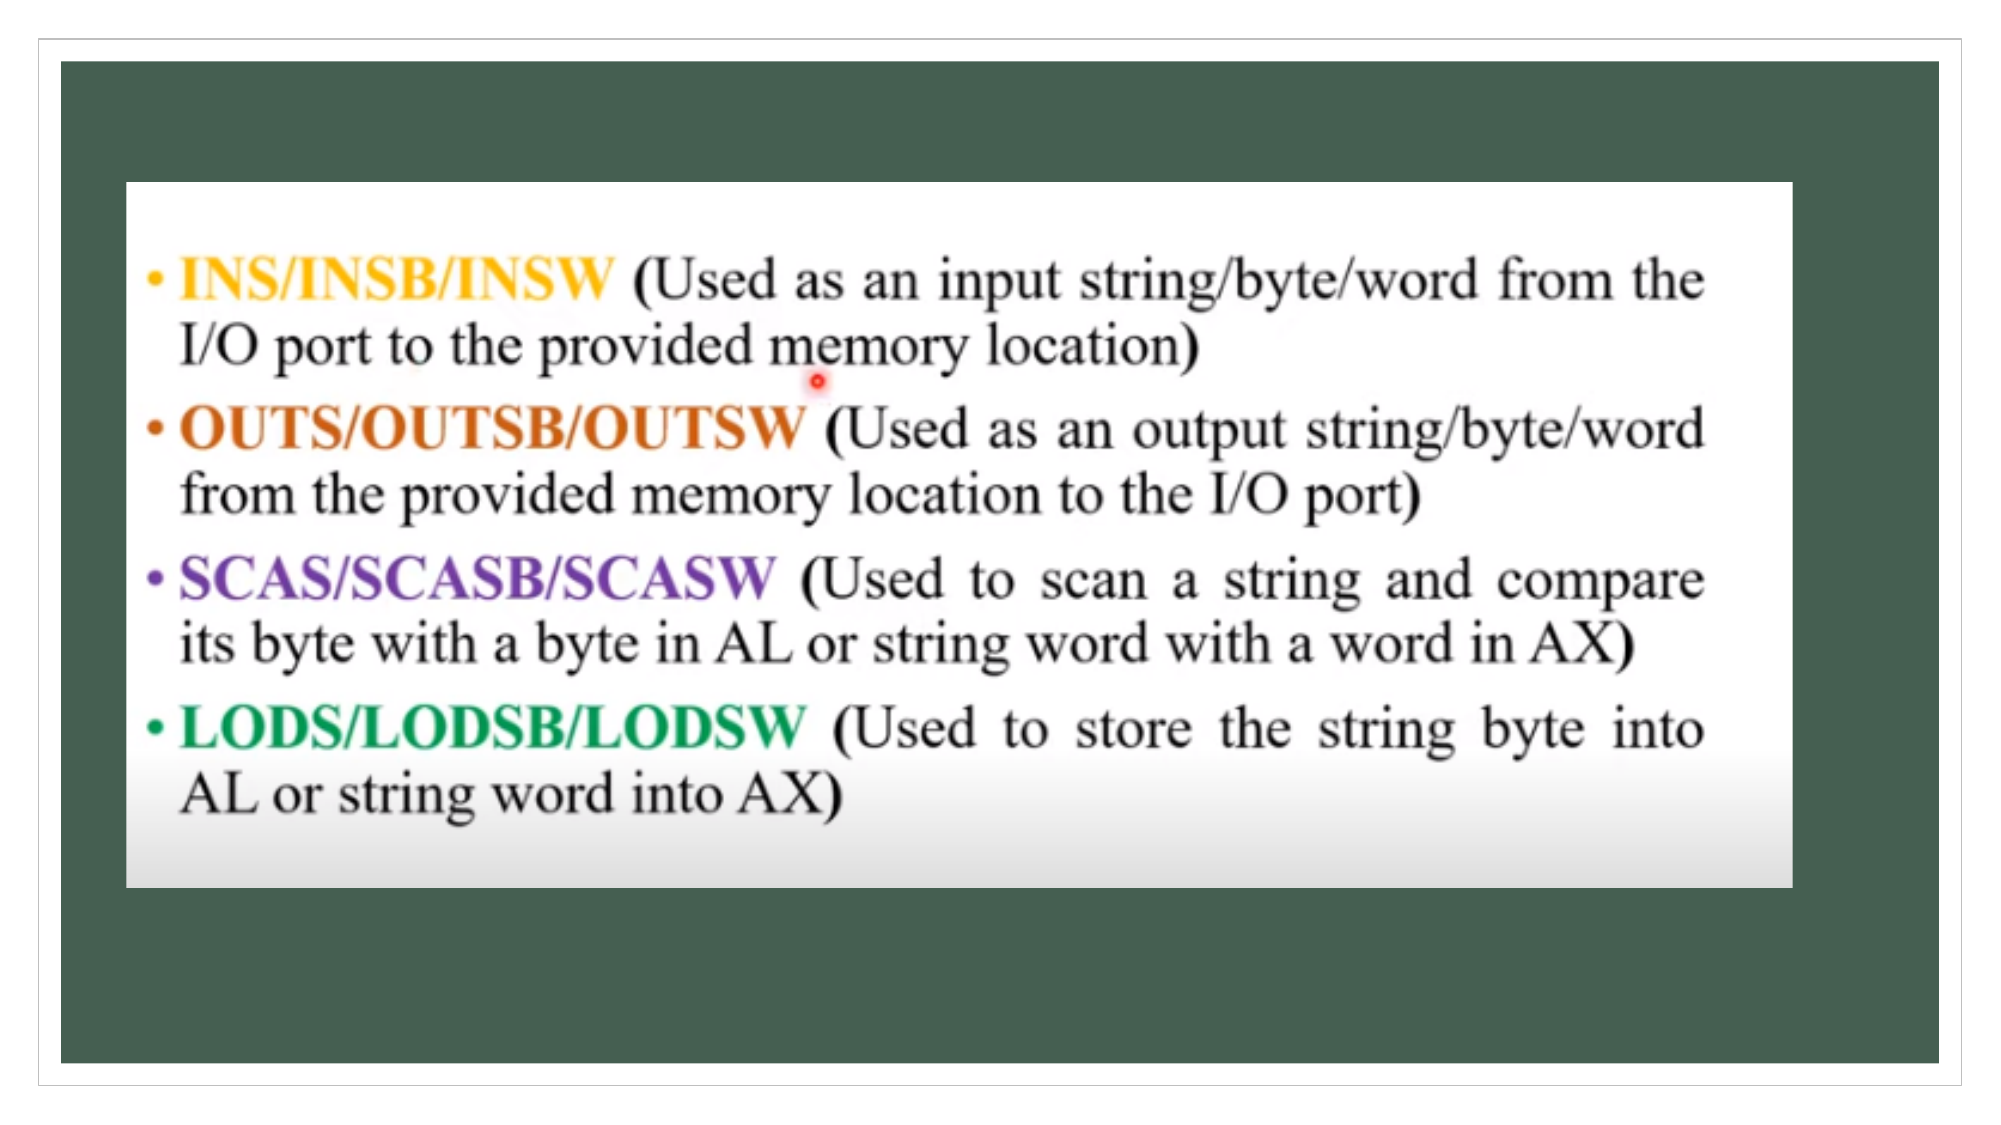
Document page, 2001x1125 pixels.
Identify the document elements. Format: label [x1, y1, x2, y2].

list [126, 182, 1793, 888]
